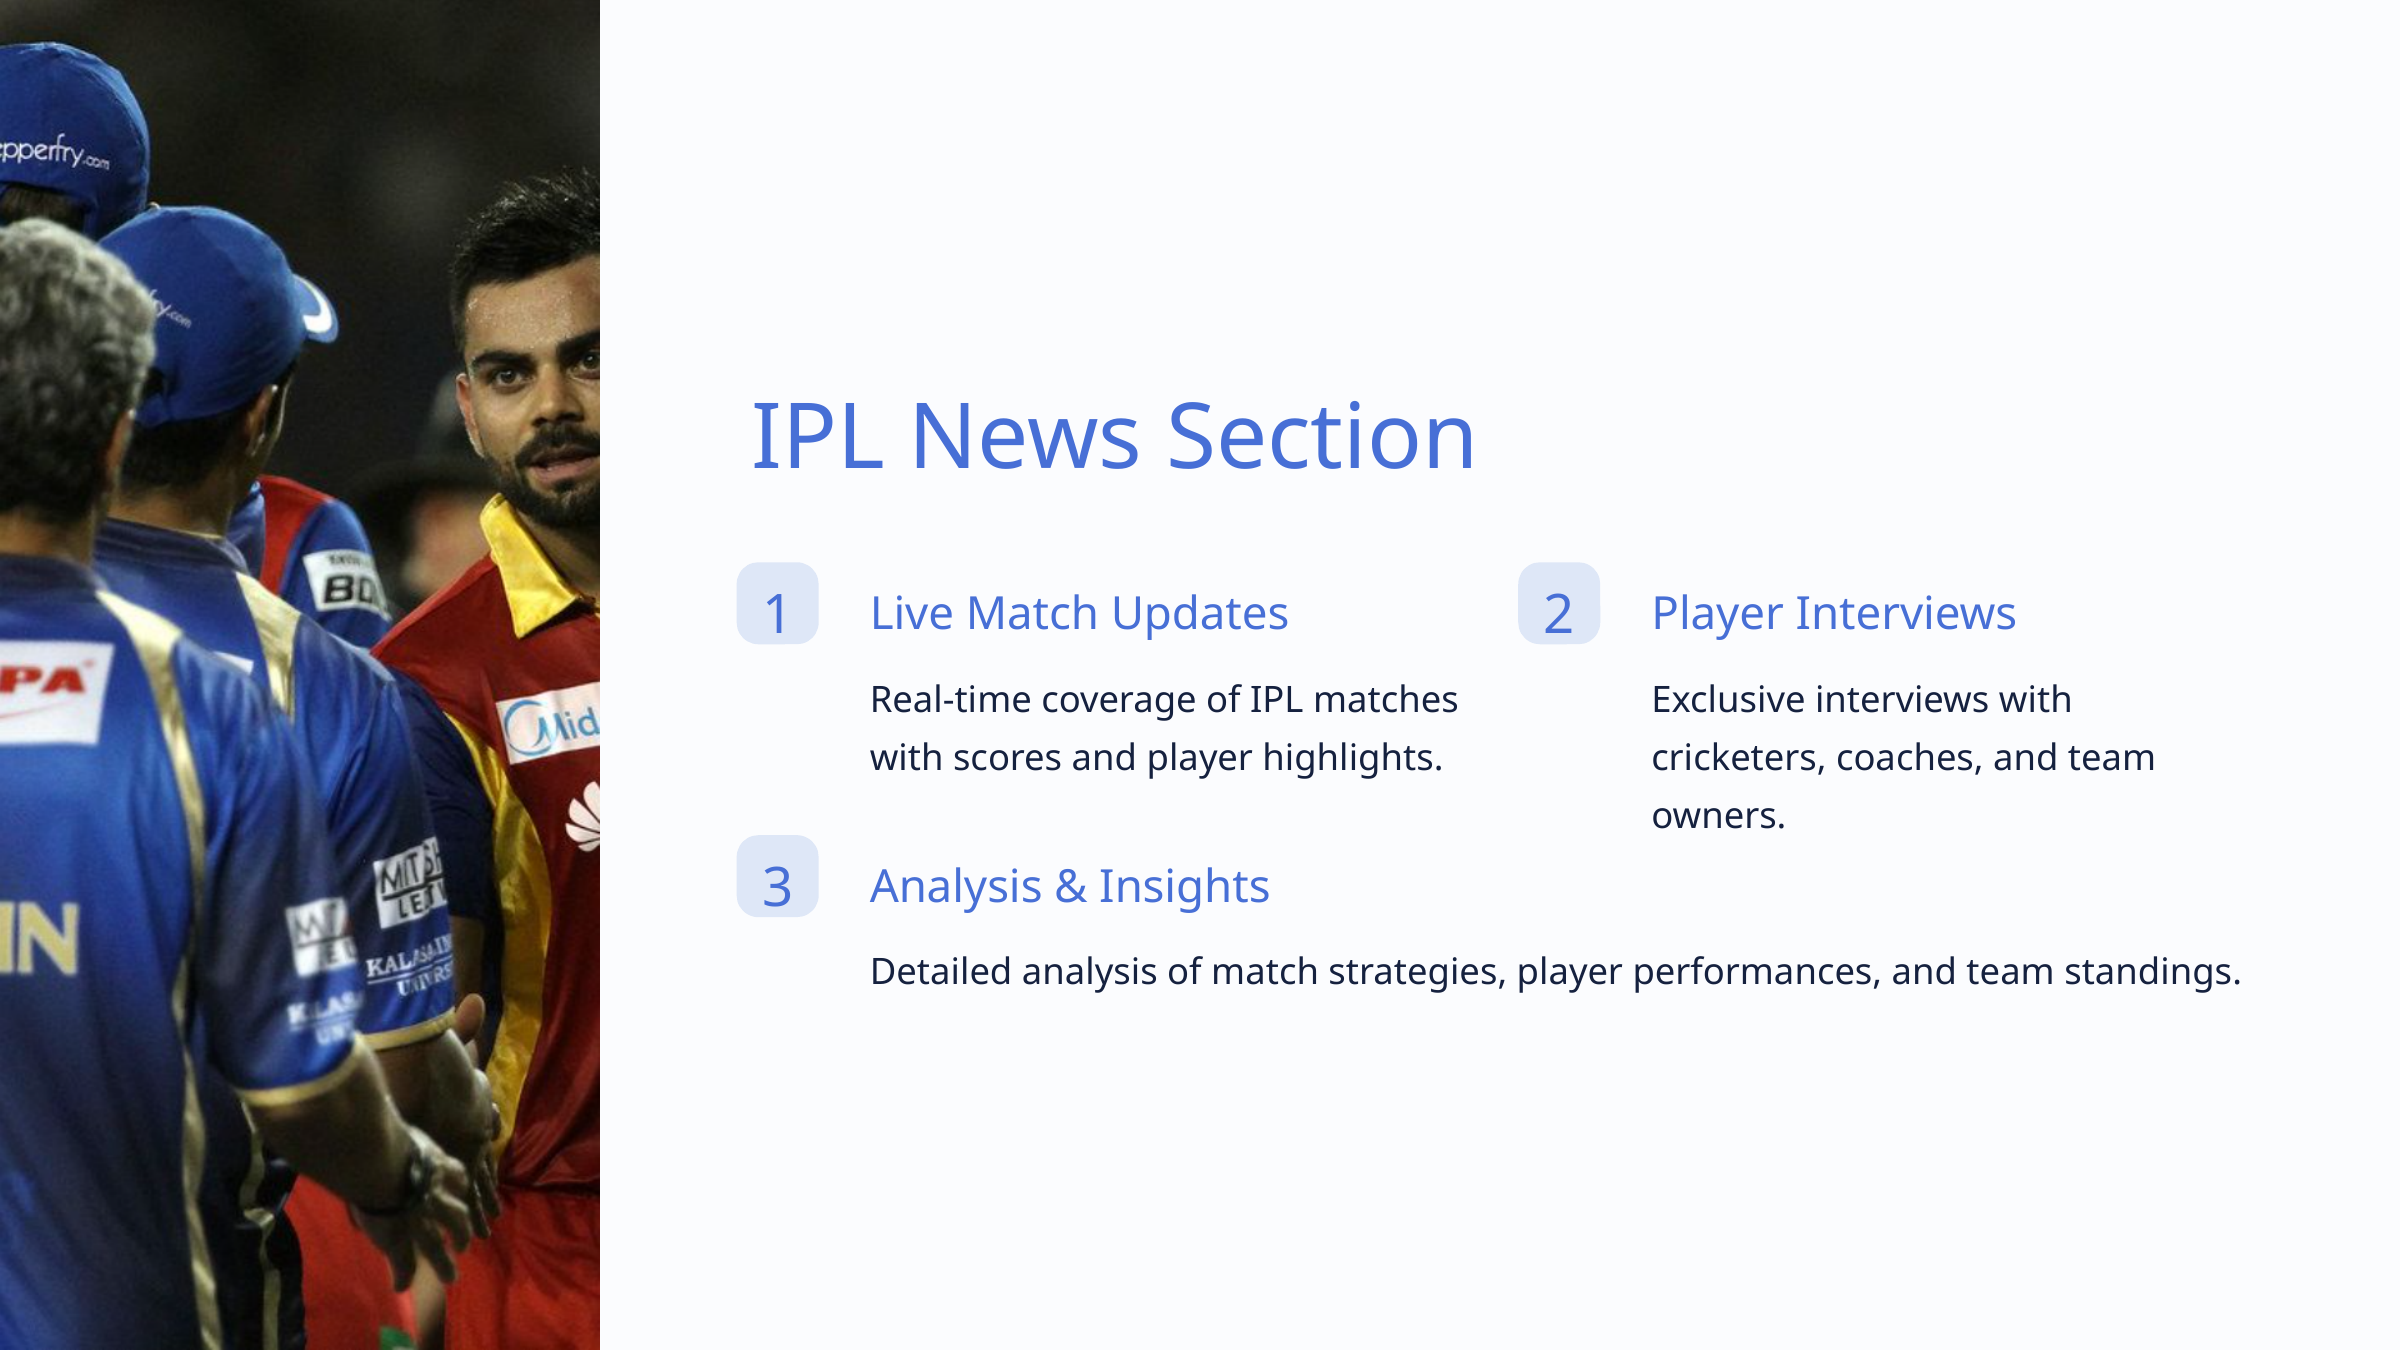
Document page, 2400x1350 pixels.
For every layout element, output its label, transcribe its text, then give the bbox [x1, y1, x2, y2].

text_box IPL News Section [736, 365, 1490, 480]
text_box [1518, 562, 1601, 645]
picture [0, 0, 600, 1350]
text_box Live Match Updates [855, 574, 1284, 632]
text_box 3 [762, 841, 793, 911]
text_box Analysis & Insights [855, 847, 1272, 905]
text_box [600, 0, 2400, 1350]
text_box 2 [1544, 569, 1575, 638]
text_box Exclusive interviews with cricketers, coaches, and team owners. [1636, 653, 2264, 771]
text_box 1 [766, 569, 789, 638]
text_box [736, 835, 819, 918]
text_box Detailed analysis of match strategies, player performances, and team standings. [855, 926, 2264, 985]
text_box Real-time coverage of IPL matches with scores and player highlights. [855, 653, 1482, 771]
text_box [736, 562, 819, 645]
text_box Player Interviews [1636, 574, 2016, 632]
